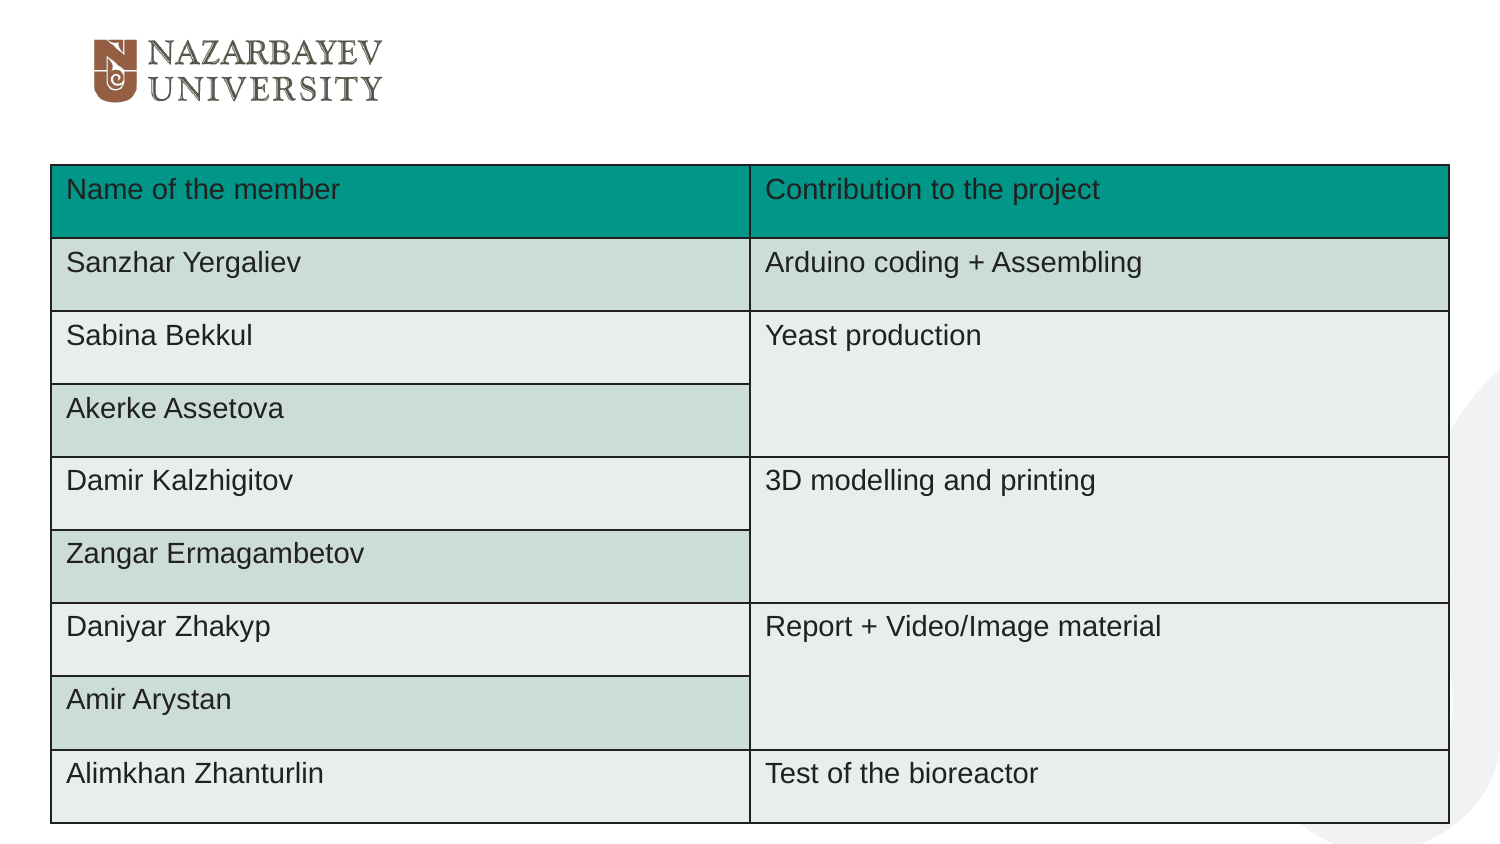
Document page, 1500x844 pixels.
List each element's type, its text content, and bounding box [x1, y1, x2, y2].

table_header Contribution to the project [751, 166, 1448, 237]
table_cell Akerke Assetova [52, 385, 749, 456]
table_cell Yeast production [751, 312, 1448, 456]
picture [79, 0, 396, 164]
table_cell Zangar Ermagambetov [52, 531, 749, 602]
table_cell Daniyar Zhakyp [52, 604, 749, 675]
table_cell Sabina Bekkul [52, 312, 749, 383]
table_cell Test of the bioreactor [751, 751, 1448, 822]
table_header Name of the member [52, 166, 749, 237]
table_cell Amir Arystan [52, 677, 749, 749]
table_cell Arduino coding + Assembling [751, 239, 1448, 310]
table_cell 3D modelling and printing [751, 458, 1448, 602]
table_cell Sanzhar Yergaliev [52, 239, 749, 310]
table_cell Report + Video/Image material [751, 604, 1448, 749]
table_cell Damir Kalzhigitov [52, 458, 749, 529]
picture [1171, 348, 1500, 844]
table_cell Alimkhan Zhanturlin [52, 751, 749, 822]
